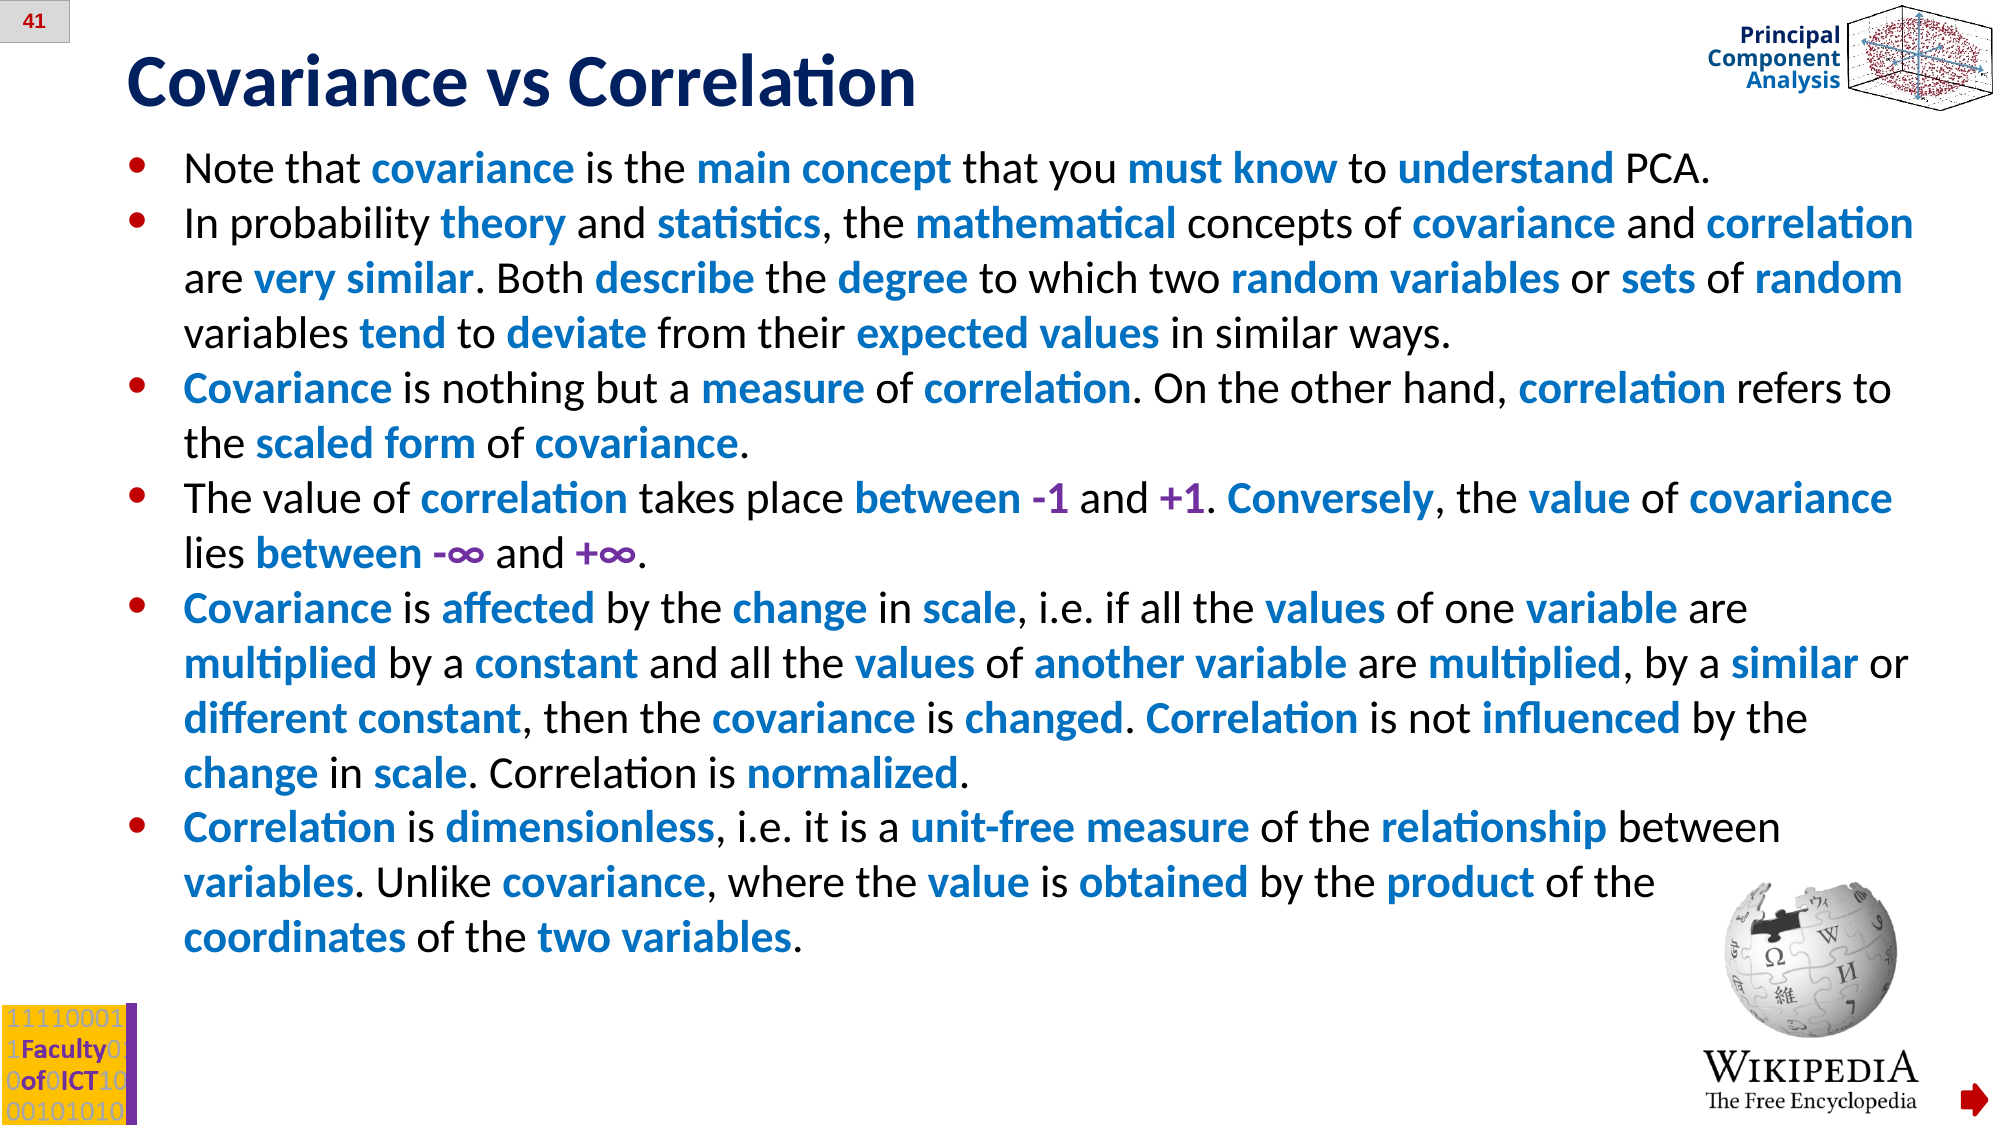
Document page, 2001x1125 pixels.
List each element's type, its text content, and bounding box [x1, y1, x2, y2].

text_box Principal Component Analysis [1688, 17, 1842, 101]
title Covariance vs Correlation [112, 29, 1425, 129]
picture [1847, 5, 1993, 111]
text_box [1960, 1083, 1989, 1117]
list Note that covariance is the main concept that you must know to understand PCA. In probability theory and statistics, the mathematical concepts of covariance and correlation are very similar. Both describe the degree to which two random variables or sets of random variables tend to deviate from their expected values in similar ways. Covariance is nothing but a measure of correlation. On the other hand, correlation refers to the scaled form of covariance. The value of correlation takes place between -1 and +1. Conversely, the value of covariance lies between -∞ and +∞. Covariance is affected by the change in scale, i.e. if all the values of one variable are multiplied by a constant and all the values of another variable are multiplied, by a similar or different constant, then the covariance is changed. Correlation is not influenced by the change in scale. Correlation is normalized. Correlation is dimensionless, i.e. it is a unit-free measure of the relationship between variables. Unlike covariance, where the value is obtained by the product of the coordinates of the two variables. [112, 129, 1963, 983]
picture [0, 1003, 138, 1125]
picture [1688, 871, 1933, 1115]
text_box 41 [0, 0, 70, 43]
